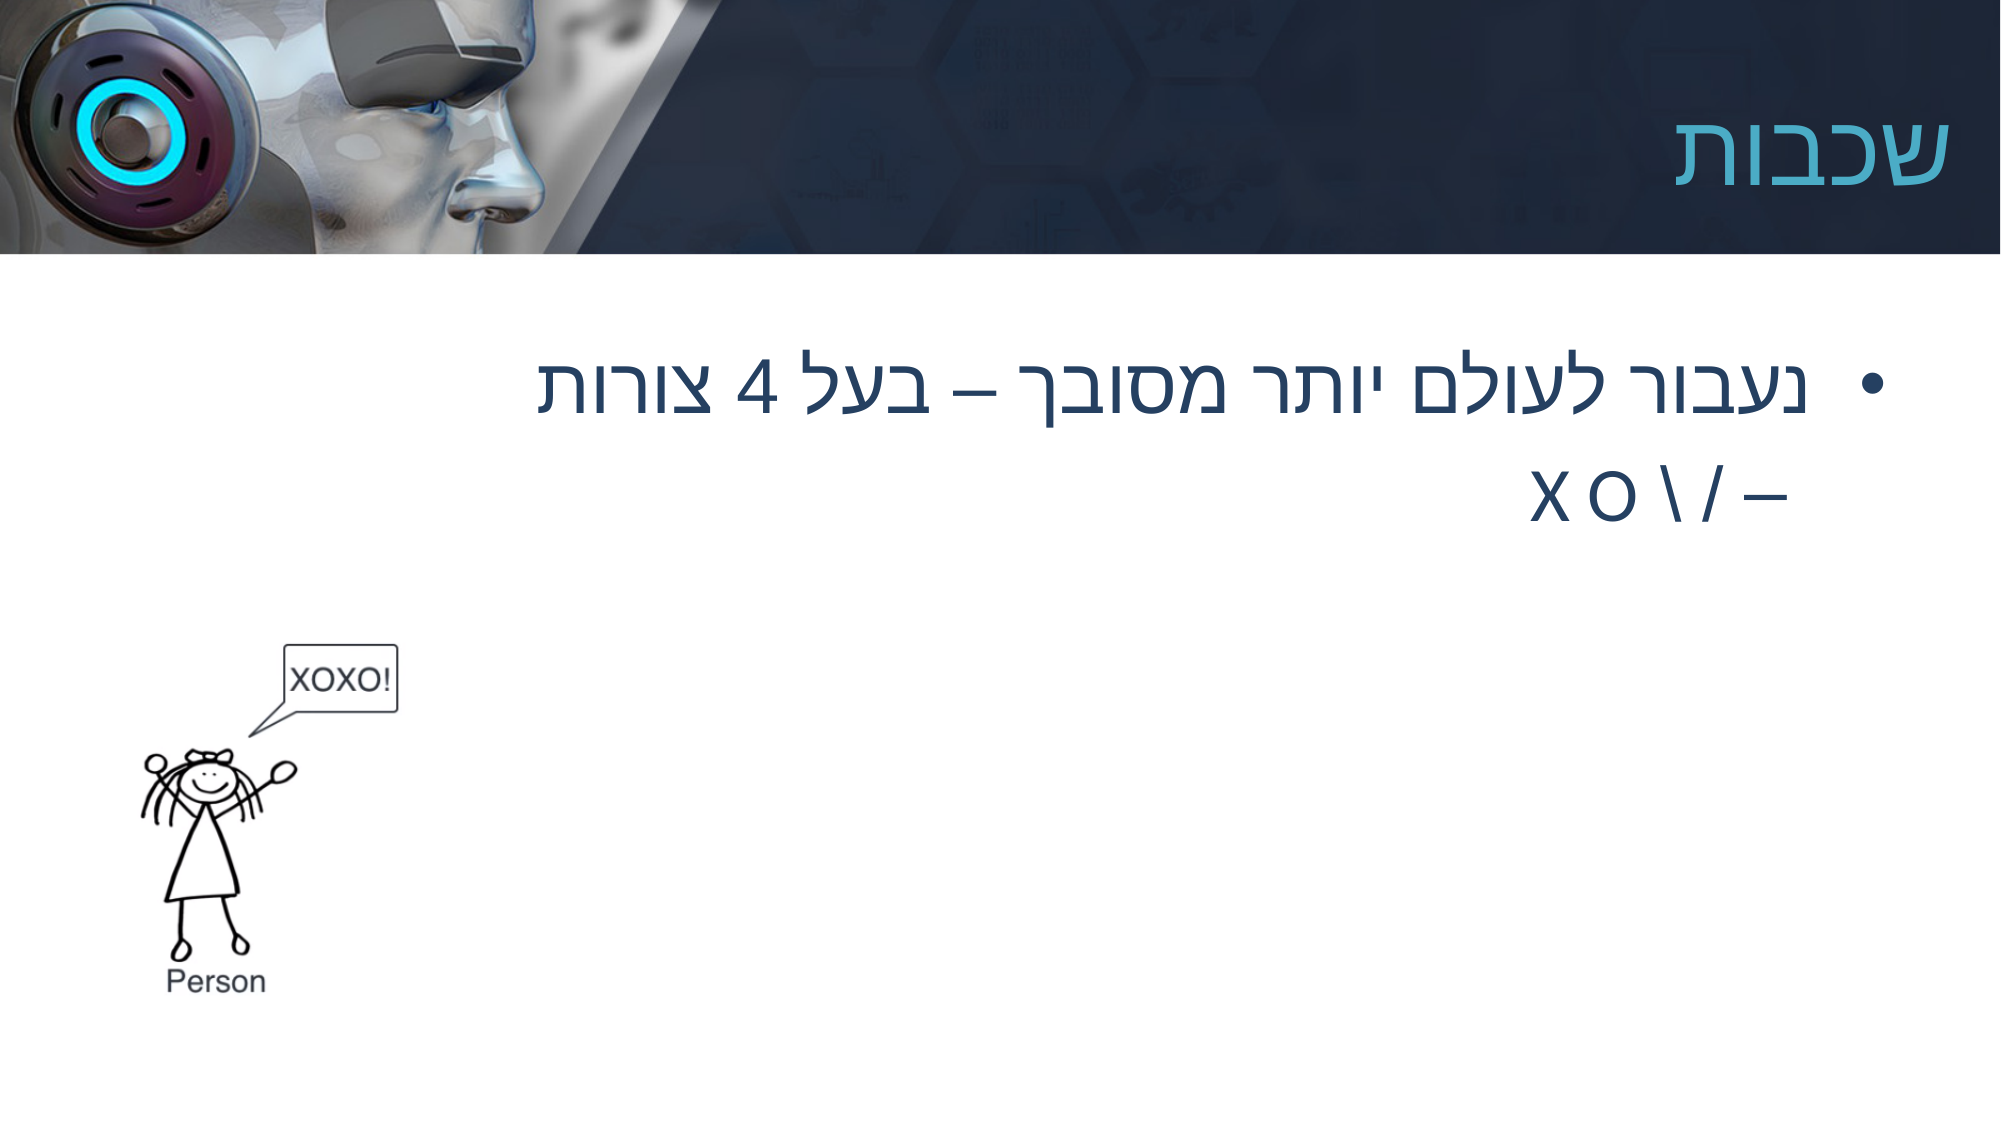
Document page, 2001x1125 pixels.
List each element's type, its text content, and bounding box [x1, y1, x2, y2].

list נעבור לעולם יותר מסובך – בעל 4 צורות / \ X O [98, 328, 1902, 1064]
picture [0, 0, 2001, 1125]
title שכבות [165, 61, 1969, 229]
